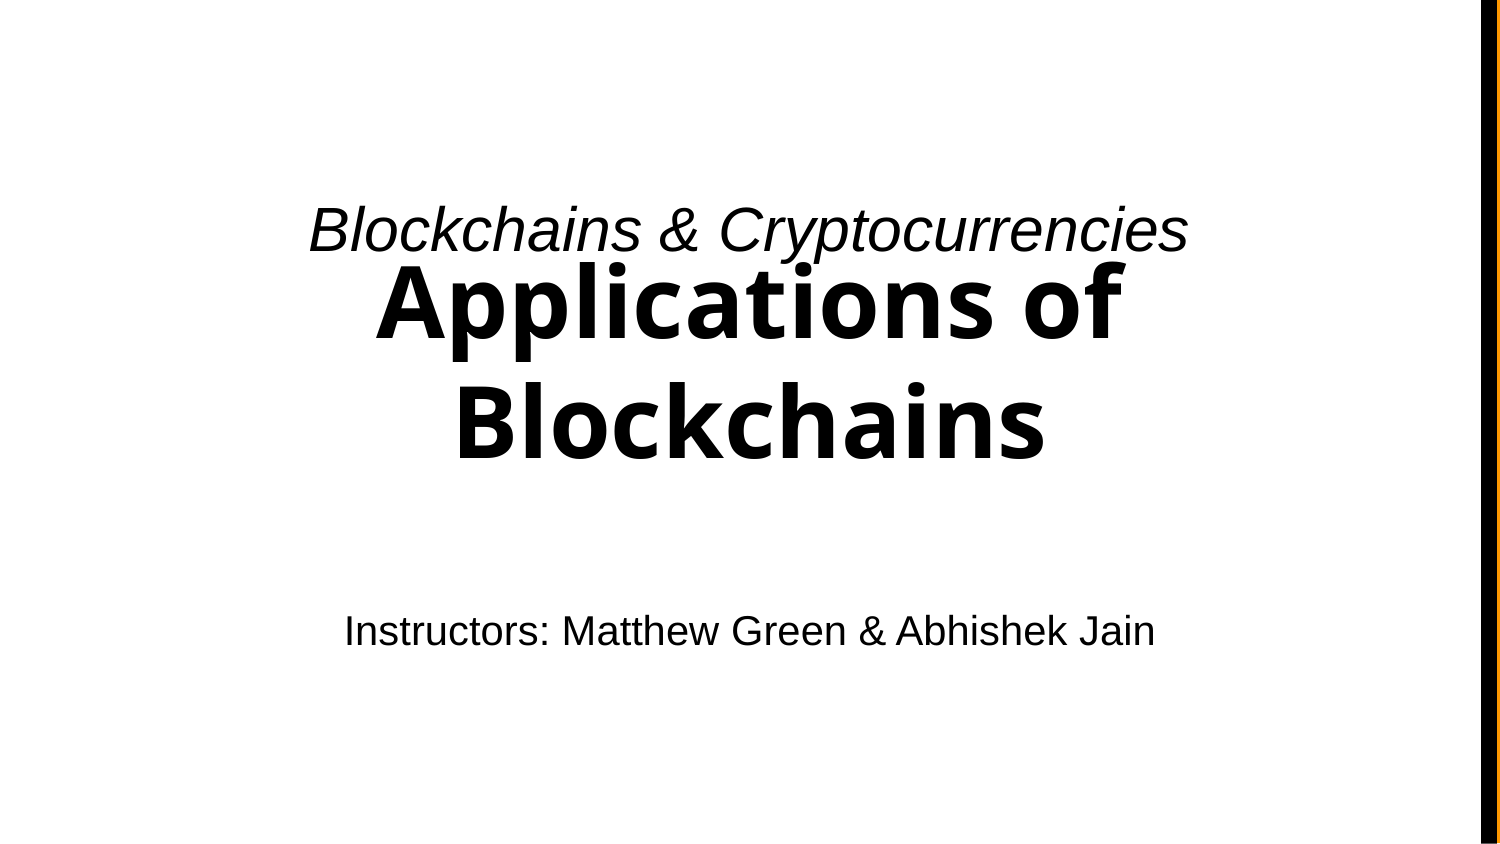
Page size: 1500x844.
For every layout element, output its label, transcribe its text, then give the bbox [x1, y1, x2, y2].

text_box Blockchains & Cryptocurrencies [137, 181, 1363, 272]
text_box Instructors: Matthew Green & Abhishek Jain [266, 596, 1234, 662]
title Applications of Blockchains [92, 350, 1408, 494]
